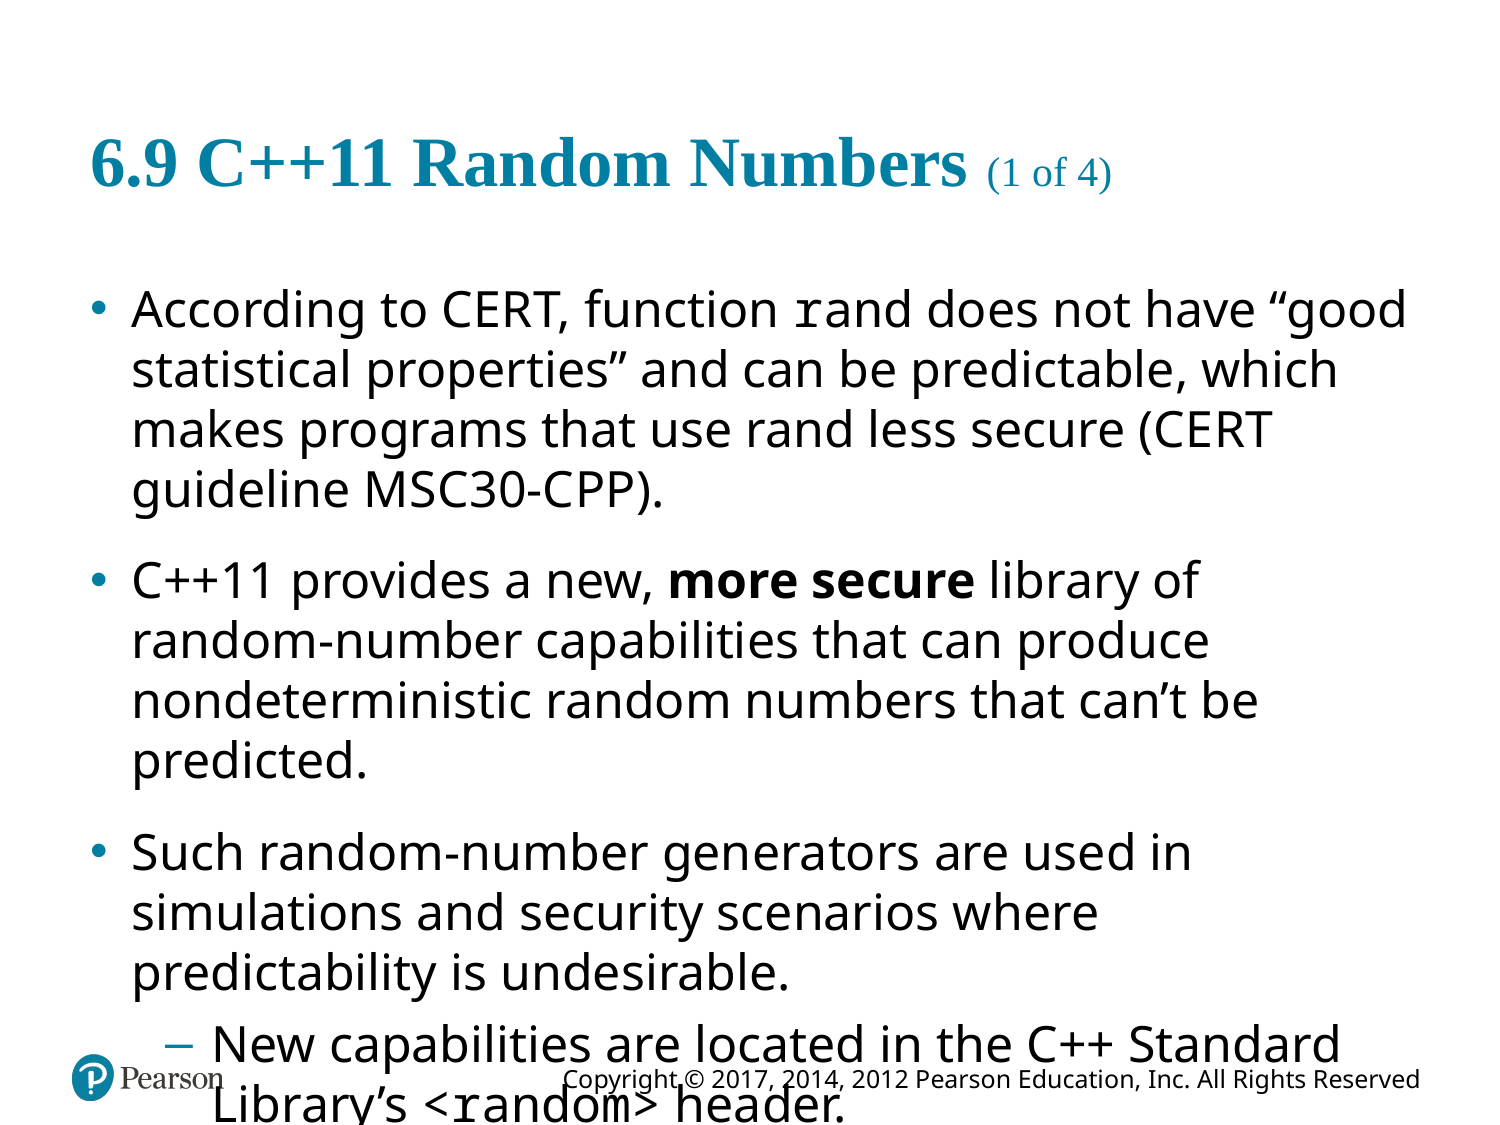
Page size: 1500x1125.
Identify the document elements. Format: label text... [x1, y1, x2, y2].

title 6.9 C++11 Random Numbers (1 of 4) [75, 0, 1425, 216]
list According to C E R T, function rand does not have “good statistical properties” and can be predictable, which makes programs that use rand less secure (C E R T guideline M S C 3 0-C P P). C++11 provides a new, more secure library of random-number capabilities that can produce nondeterministic random numbers that can’t be predicted. Such random-number generators are used in simulations and security scenarios where predictability is undesirable. New capabilities are located in the C++ Standard Library’s <random> header. [75, 262, 1425, 1125]
